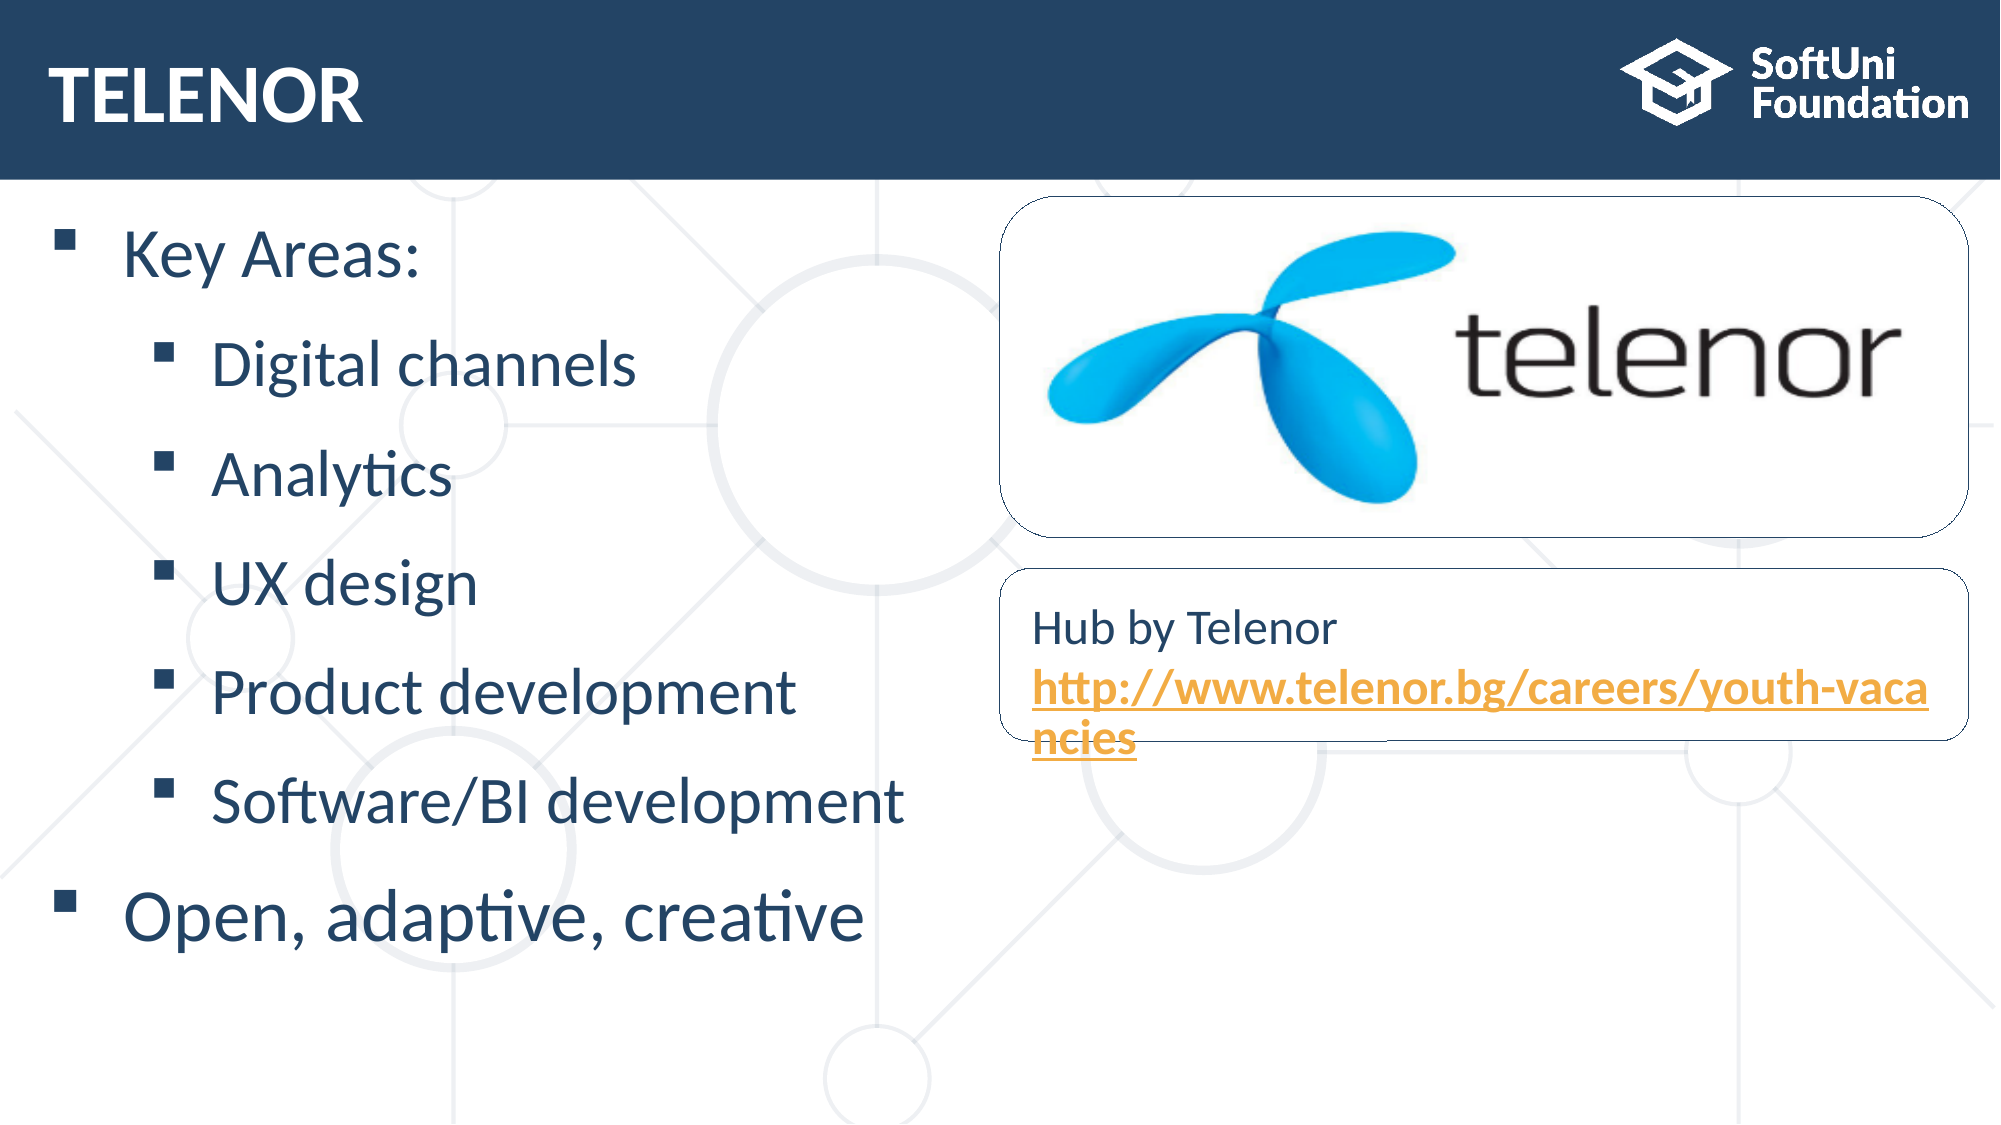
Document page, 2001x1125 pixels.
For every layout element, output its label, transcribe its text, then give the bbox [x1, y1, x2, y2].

title TELENOR [31, 16, 1591, 162]
picture [999, 195, 1969, 539]
text_box Hub by Telenor http://www.telenor.bg/careers/youth-vacancies [999, 568, 1969, 742]
picture [1619, 38, 1968, 126]
list Key Areas: Digital channels Analytics UX design Product development Software/BI development Open, adaptive, creative [31, 196, 1970, 1050]
